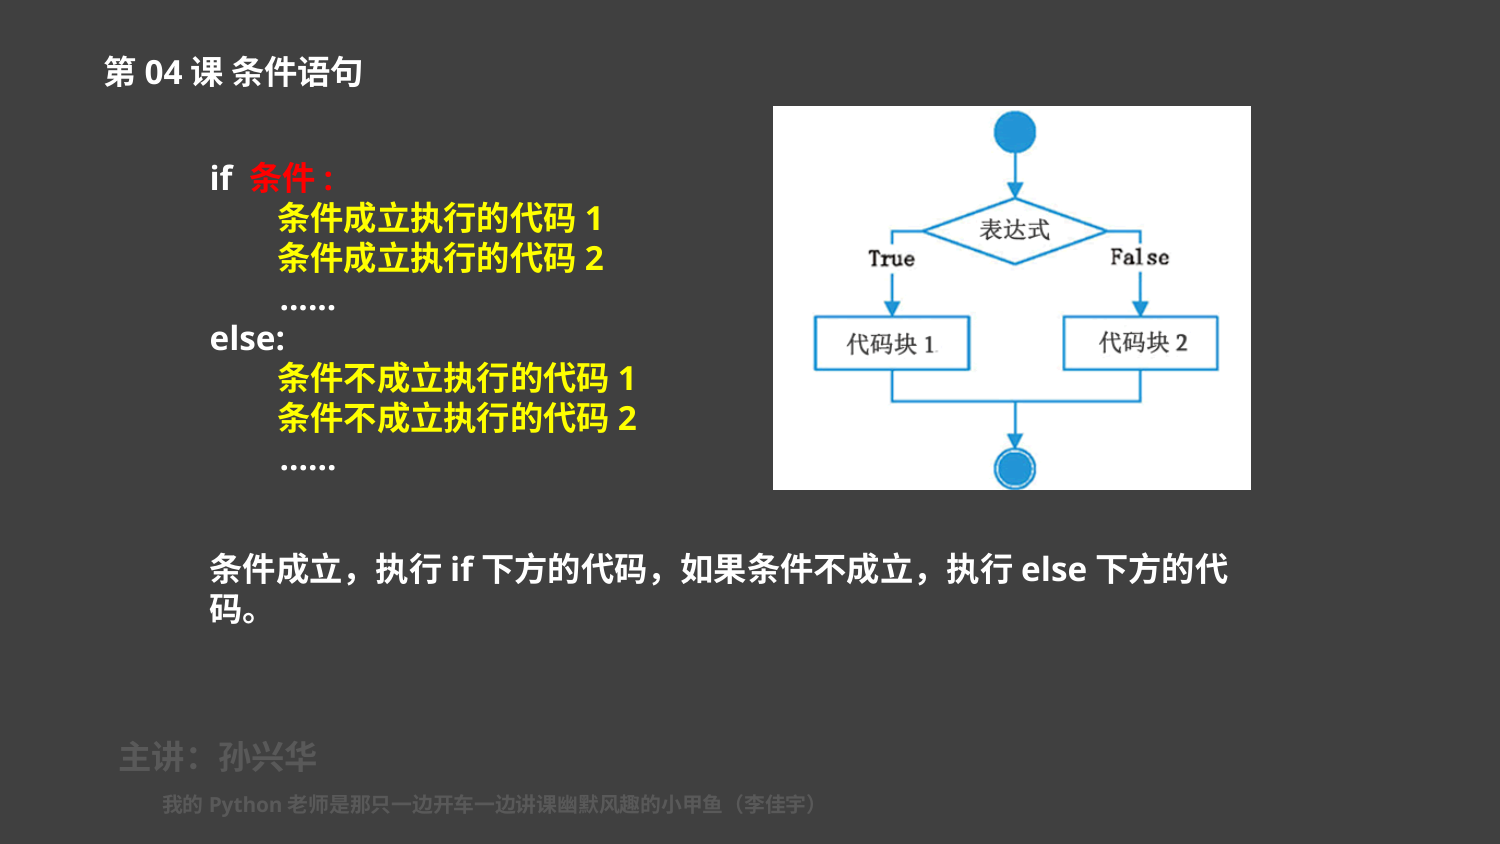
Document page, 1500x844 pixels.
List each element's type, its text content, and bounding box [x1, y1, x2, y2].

text_box 第04课 条件语句 [88, 43, 408, 99]
text_box 条件成立，执行if下方的代码，如果条件不成立，执行else下方的代码。 [194, 540, 1277, 636]
text_box if 条件: 条件成立执行的代码1 条件成立执行的代码2 ...... else: 条件不成立执行的代码1 条件不成立执行的代码2 …… [194, 150, 768, 485]
picture [773, 106, 1252, 491]
